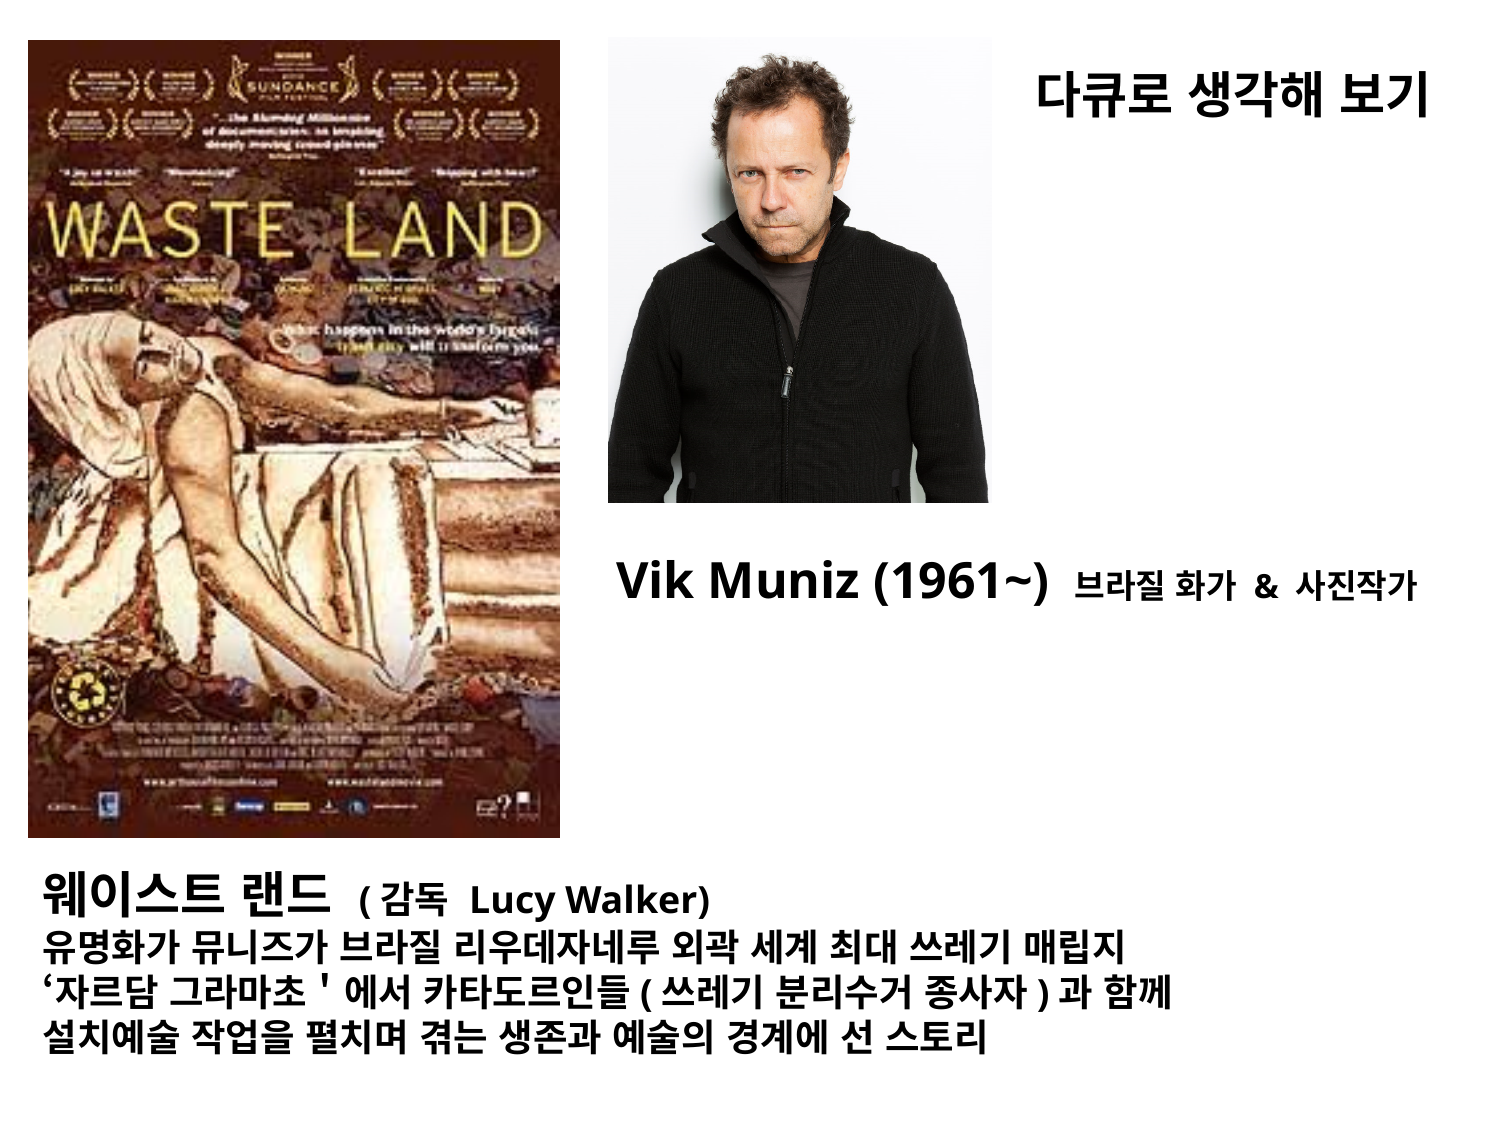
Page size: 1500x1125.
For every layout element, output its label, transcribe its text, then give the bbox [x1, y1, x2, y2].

text_box 웨이스트 랜드 (감독 Lucy Walker) 유명화가 뮤니즈가 브라질 리우데자네루 외곽 세계 최대 쓰레기 매립지 ‘자르담 그라마초＇에서 카타도르인들(쓰레기 분리수거 종사자)과 함께 설치예술 작업을 펼치며 겪는 생존과 예술의 경계에 선 스토리 [28, 856, 1450, 1067]
picture [27, 40, 560, 839]
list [607, 37, 992, 504]
title 다큐로 생각해 보기 [558, 0, 1500, 188]
text_box Vik Muniz (1961~) 브라질 화가 & 사진작가 [601, 540, 1433, 751]
